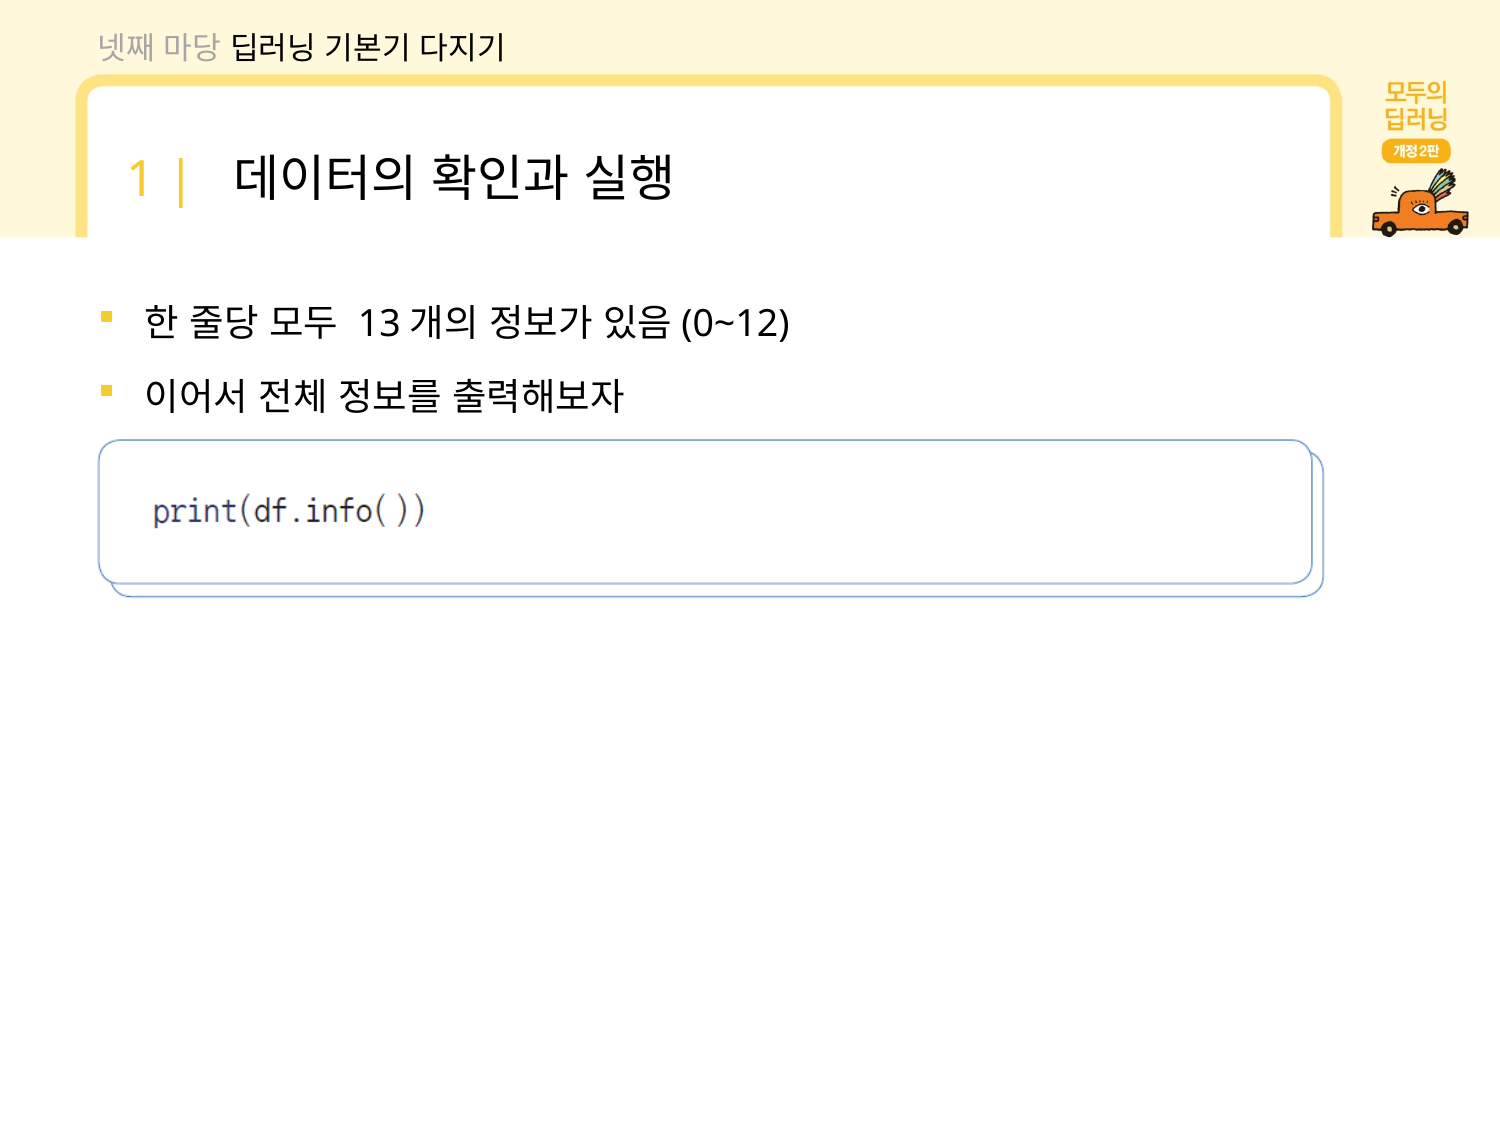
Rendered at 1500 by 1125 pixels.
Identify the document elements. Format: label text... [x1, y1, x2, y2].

text_box 1 | 데이터의 확인과 실행 [111, 99, 1309, 214]
picture [0, 0, 1500, 1125]
text_box 넷째 마당 딥러닝 기본기 다지기 [82, 0, 1133, 74]
text_box 한 줄당 모두 13개의 정보가 있음(0~12) 이어서 전체 정보를 출력해보자 [83, 262, 1369, 426]
